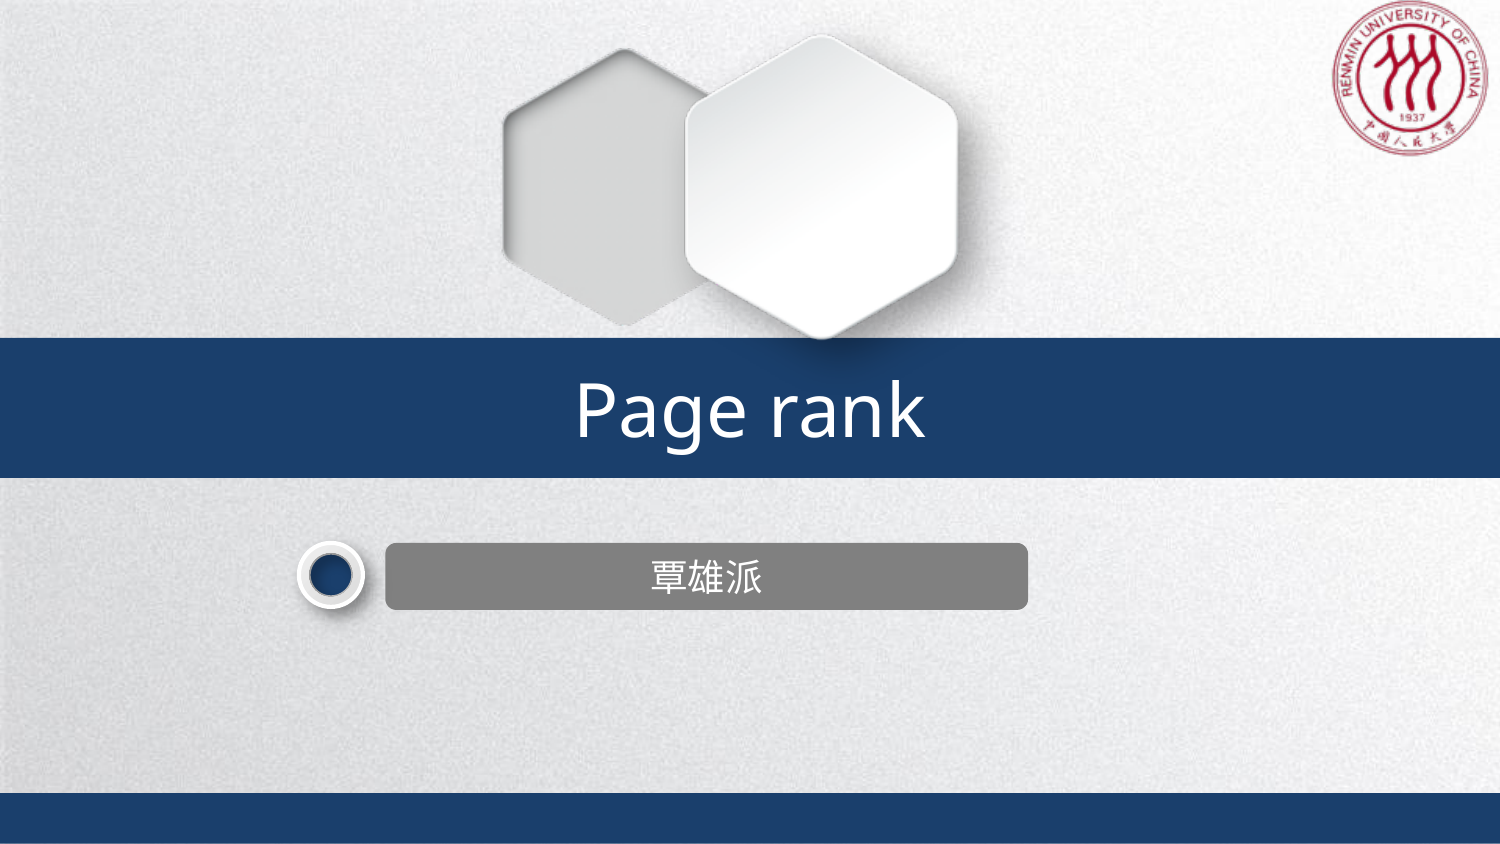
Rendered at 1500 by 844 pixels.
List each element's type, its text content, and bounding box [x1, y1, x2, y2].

picture [0, 480, 1500, 793]
text_box 覃雄派 [383, 540, 1031, 613]
picture [0, 0, 1500, 371]
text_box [298, 542, 364, 645]
text_box Page rank [0, 336, 1500, 480]
